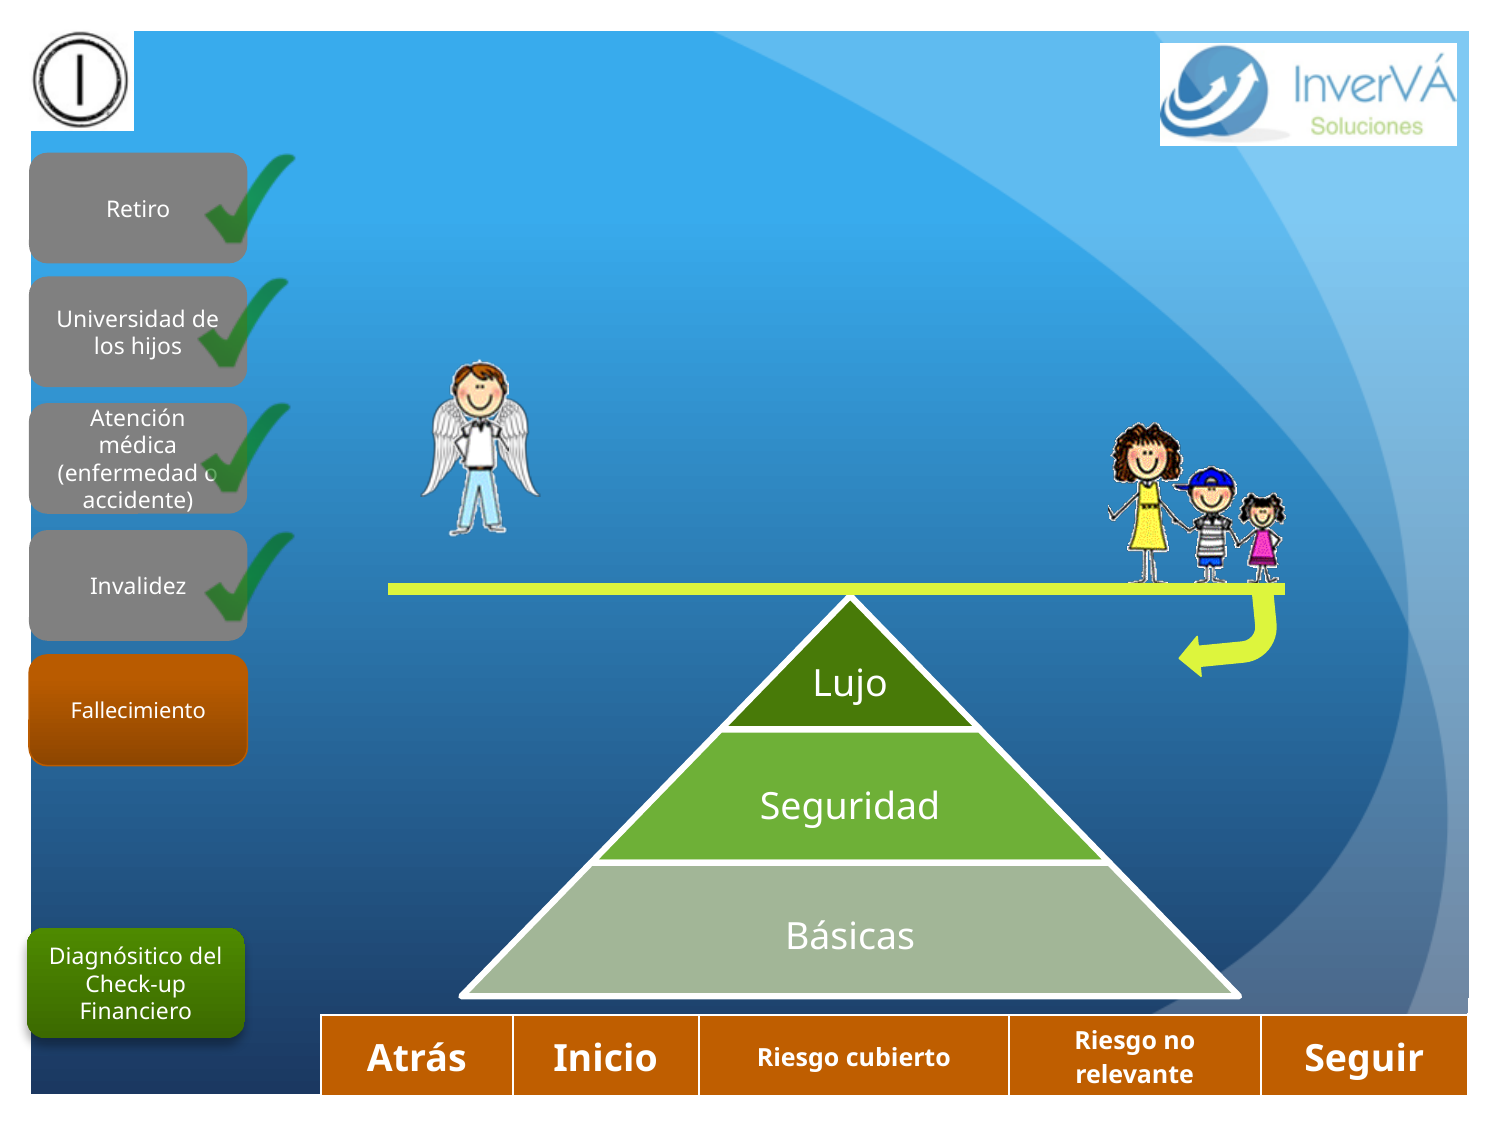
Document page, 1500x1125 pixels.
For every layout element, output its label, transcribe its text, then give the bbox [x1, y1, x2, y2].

text_box Retiro [28, 151, 248, 265]
text_box Fallecimiento [28, 654, 249, 767]
text_box Atención médica (enfermedad o accidente) [28, 402, 248, 515]
text_box Invalidez [28, 529, 248, 642]
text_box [461, 595, 1240, 997]
text_box Universidad de los hijos [28, 277, 248, 388]
table_header Riesgo cubierto [700, 1016, 1008, 1095]
table_header Seguir [1262, 1016, 1467, 1095]
table_header Atrás [322, 1016, 512, 1095]
table_header Riesgo no relevante [1010, 1016, 1260, 1095]
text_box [420, 335, 541, 550]
text_box Diagnósitico del Check-up Financiero [26, 927, 246, 1039]
text_box [1240, 605, 1277, 664]
picture [24, 29, 1473, 1094]
table_header Inicio [514, 1016, 698, 1095]
